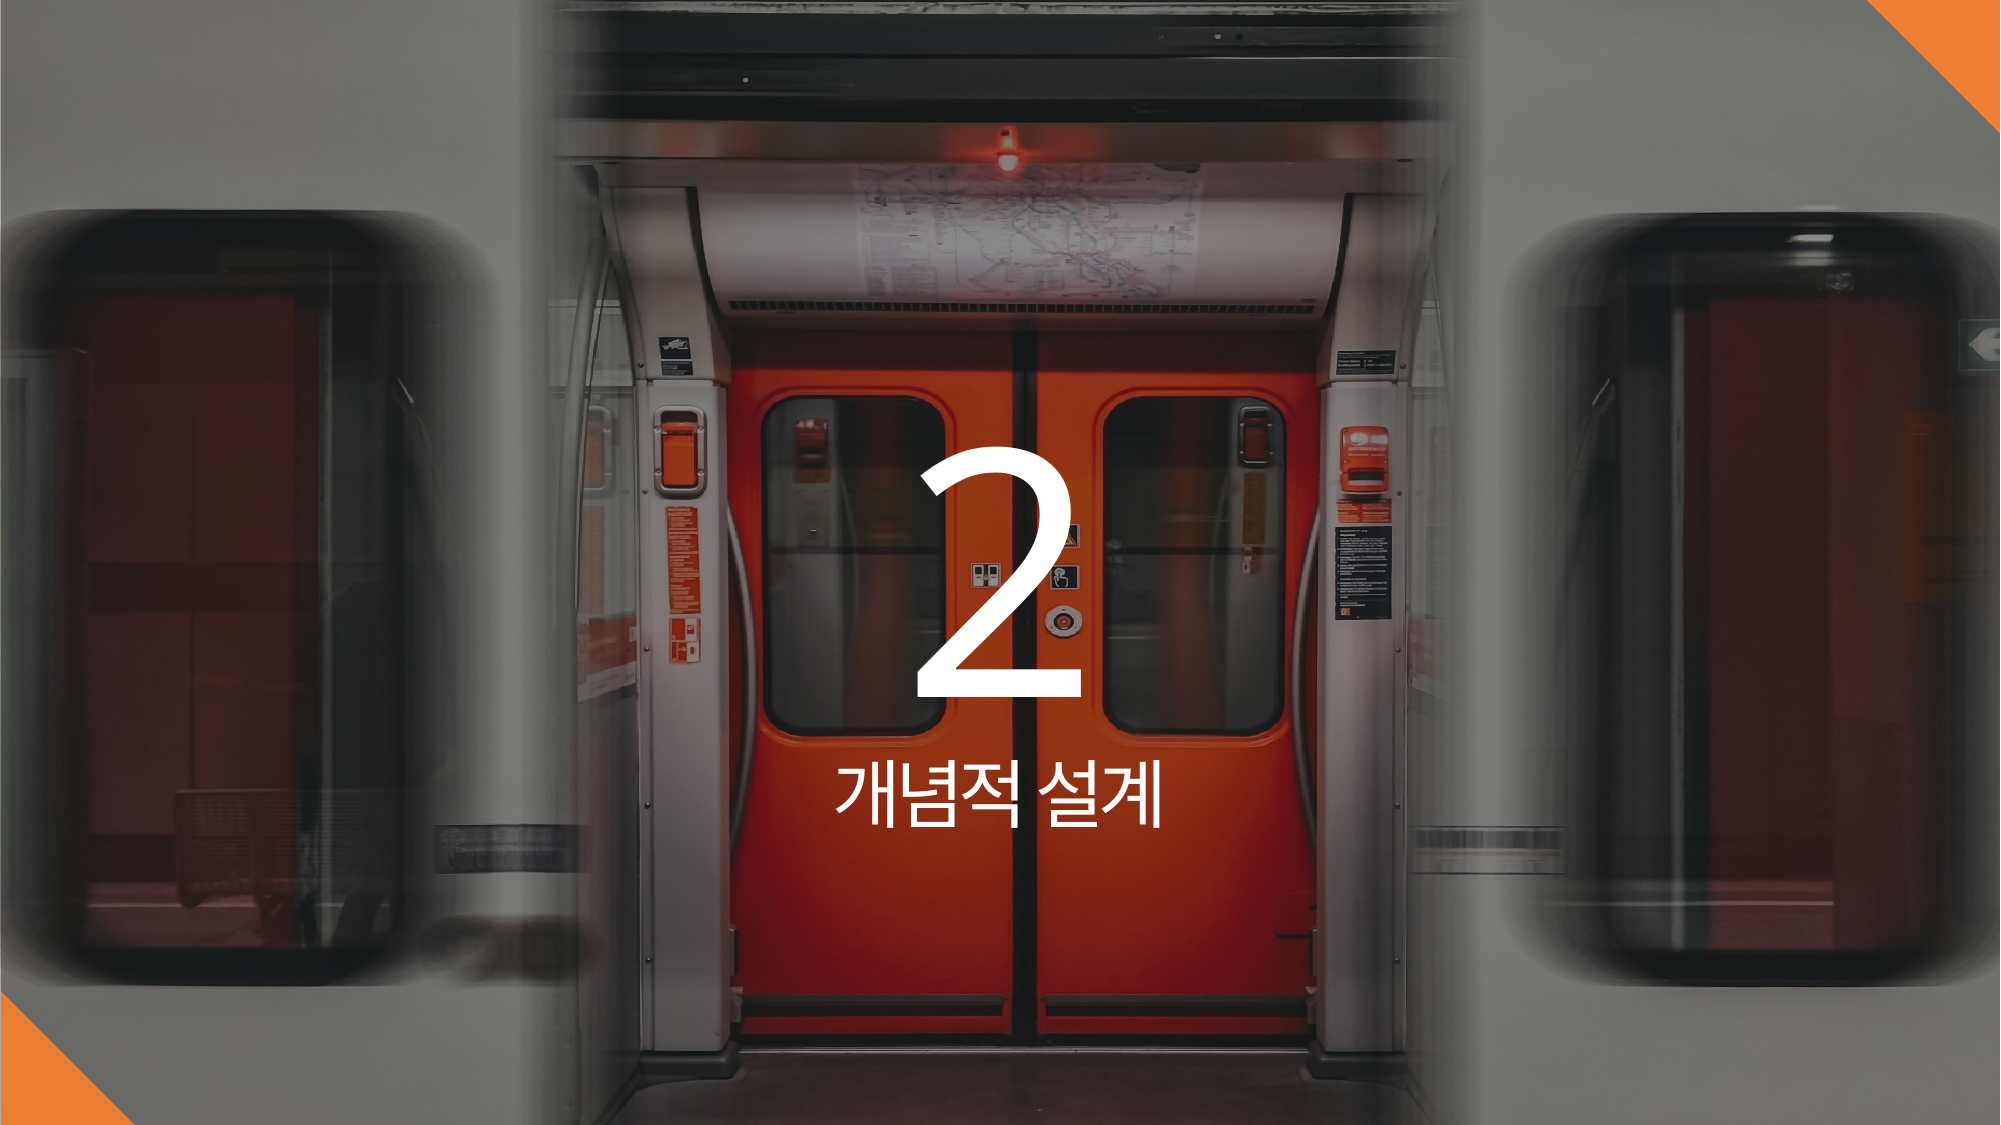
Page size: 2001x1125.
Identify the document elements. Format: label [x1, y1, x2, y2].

text_box [799, 343, 1201, 848]
picture [0, 0, 2000, 1125]
